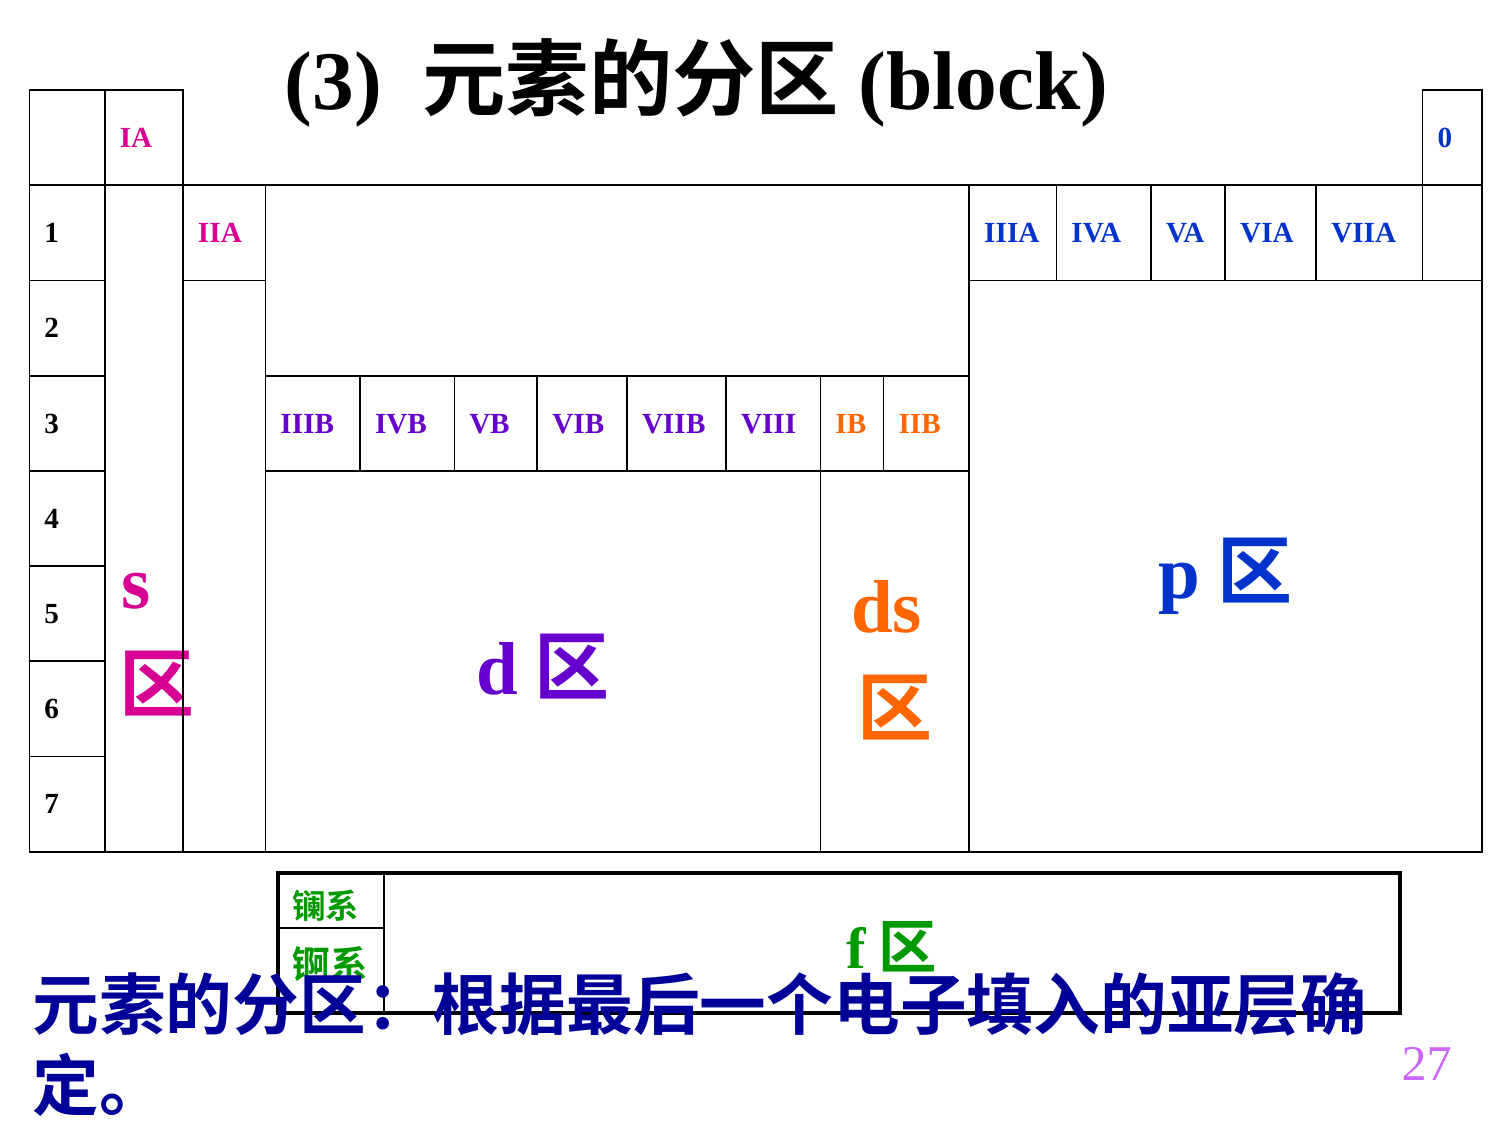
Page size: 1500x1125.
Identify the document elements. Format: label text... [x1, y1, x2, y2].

table_cell 2 [30, 281, 104, 375]
text_box 元素的分区：根据最后一个电子填入的亚层确定。 [17, 980, 1459, 1106]
table_header IA [106, 91, 182, 184]
text_box (3) 元素的分区(block) [242, 19, 1152, 134]
table_header 0 [1423, 91, 1481, 184]
table_cell IIIB [266, 377, 359, 470]
table_cell [266, 186, 968, 375]
table_cell IIB [884, 377, 968, 470]
table_header [30, 91, 104, 184]
table_cell 锕系 [280, 929, 383, 980]
table_header 镧系 [280, 875, 383, 927]
table_cell 4 [30, 472, 104, 565]
table_header [184, 90, 1422, 184]
table_cell d区 [266, 472, 820, 851]
table_cell 5 [30, 567, 104, 660]
table_cell [184, 281, 265, 851]
table_cell VIB [538, 377, 626, 470]
table_cell p区 [970, 281, 1481, 851]
table_cell IIA [184, 186, 265, 280]
table_cell IVA [1057, 186, 1150, 280]
table_cell VA [1152, 186, 1224, 280]
table_cell VB [455, 377, 536, 470]
table_cell VIIA [1317, 186, 1422, 280]
table_cell 3 [30, 377, 104, 470]
table_cell 7 [30, 757, 104, 851]
table_cell VIA [1226, 186, 1315, 280]
table_header f区 [385, 875, 1398, 980]
table_cell [1423, 186, 1481, 280]
table_cell ds区 [821, 472, 968, 851]
table_cell s区 [106, 186, 182, 851]
table_cell IIIA [970, 186, 1056, 280]
table_cell IVB [361, 377, 454, 470]
table_cell IB [821, 377, 883, 470]
table_cell VIII [727, 377, 820, 470]
table_cell 1 [30, 186, 104, 280]
table_cell VIIB [628, 377, 725, 470]
table_cell 6 [30, 662, 104, 756]
